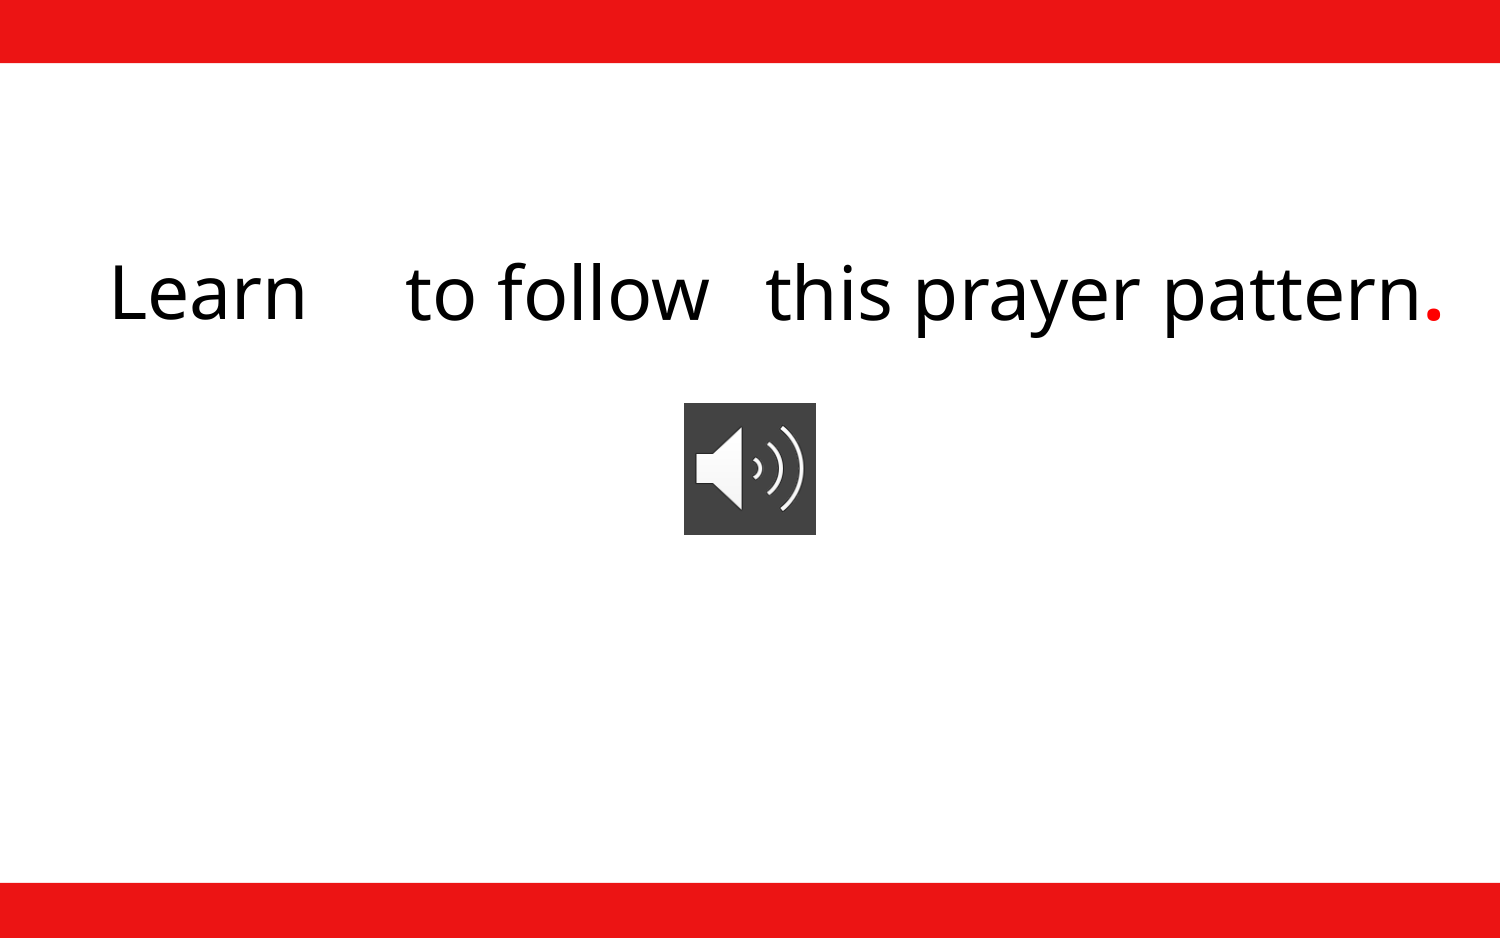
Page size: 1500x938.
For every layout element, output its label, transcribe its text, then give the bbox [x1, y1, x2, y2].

text_box [0, 882, 1500, 938]
picture [683, 402, 817, 536]
text_box to follow [390, 192, 750, 363]
text_box [0, 0, 1500, 64]
text_box this prayer pattern. [750, 192, 1498, 363]
list Learn [93, 191, 769, 389]
